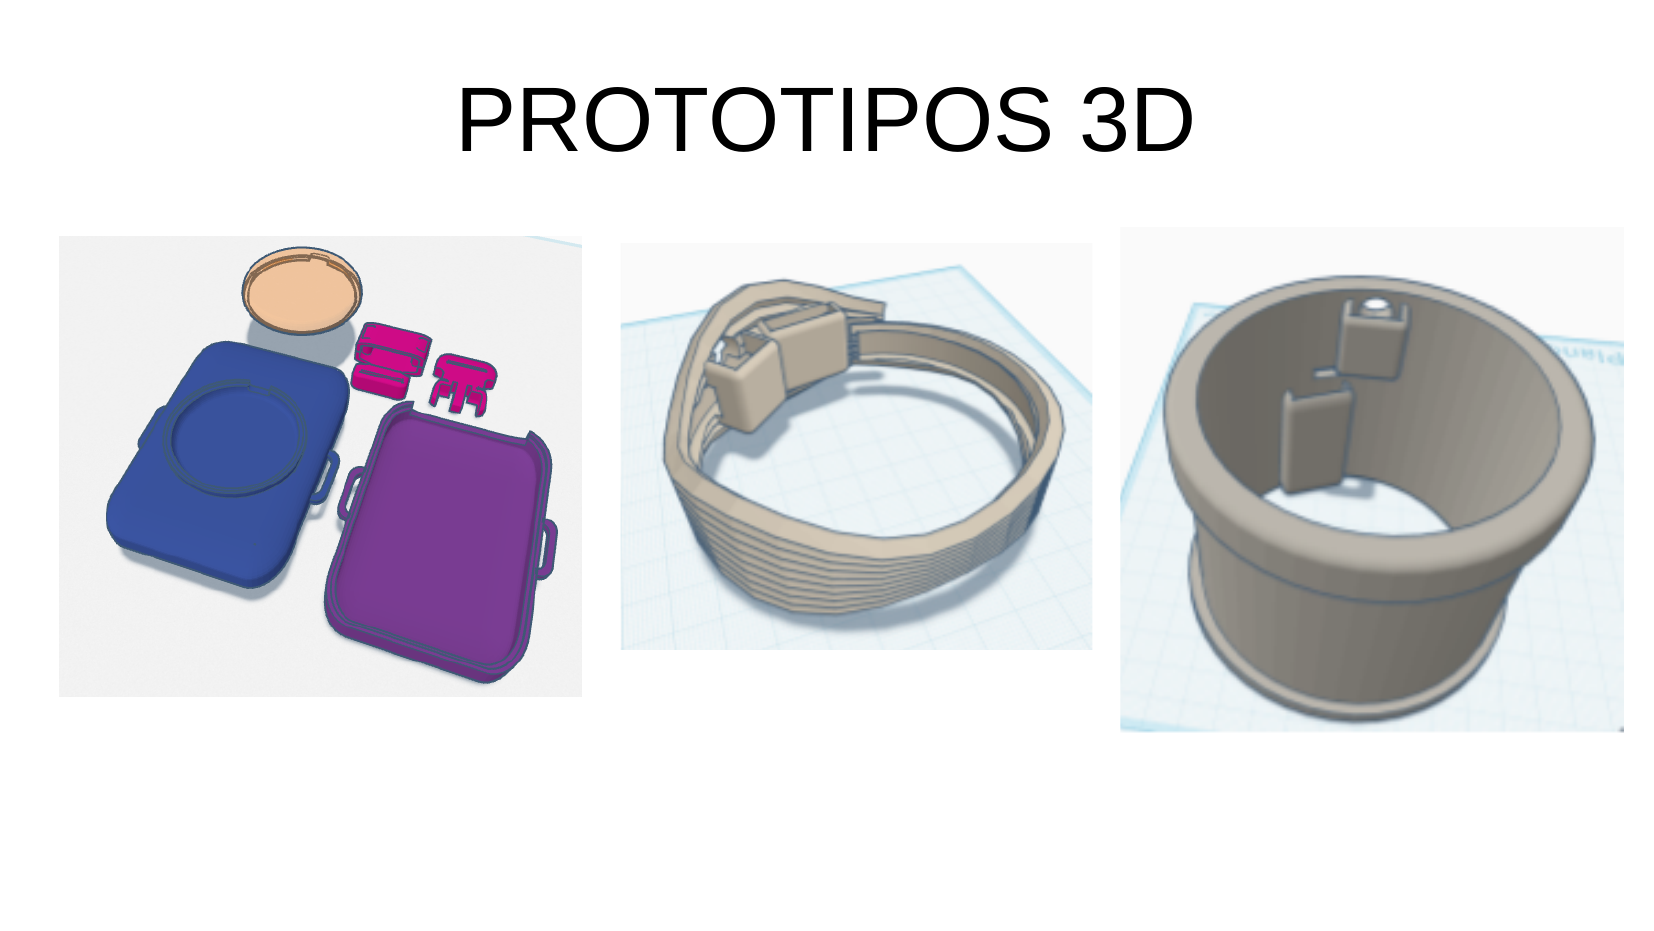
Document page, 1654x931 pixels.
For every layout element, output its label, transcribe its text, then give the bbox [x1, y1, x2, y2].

picture [1120, 227, 1624, 739]
title PROTOTIPOS 3D [82, 36, 1571, 193]
picture [620, 243, 1093, 650]
picture [59, 236, 582, 697]
